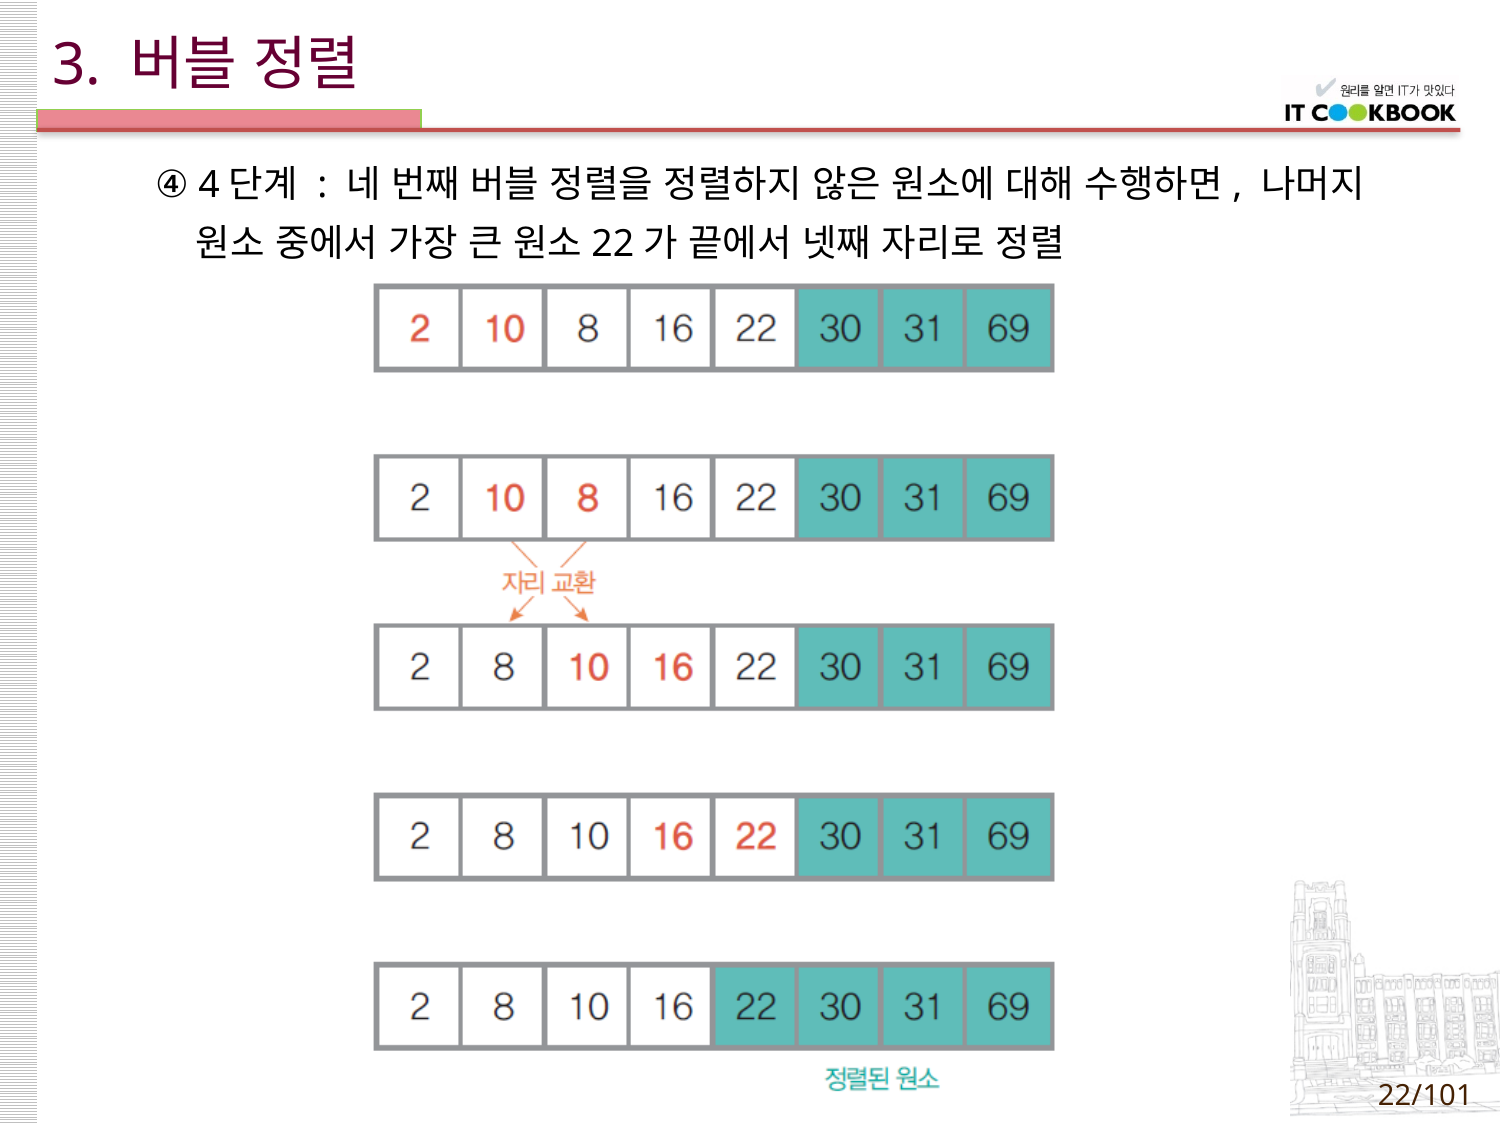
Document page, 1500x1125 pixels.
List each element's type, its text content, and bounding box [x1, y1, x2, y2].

list ④ 4단계 : 네 번째 버블 정렬을 정렬하지 않은 원소에 대해 수행하면, 나머지 원소 중에서 가장 큰 원소22가 끝에서 넷째 자리로 정렬 [37, 152, 1463, 1091]
picture [1290, 874, 1500, 1125]
picture [1443, 1091, 1452, 1103]
picture [1281, 75, 1459, 123]
picture [371, 278, 1059, 1095]
title 3. 버블 정렬 [37, 13, 1278, 109]
